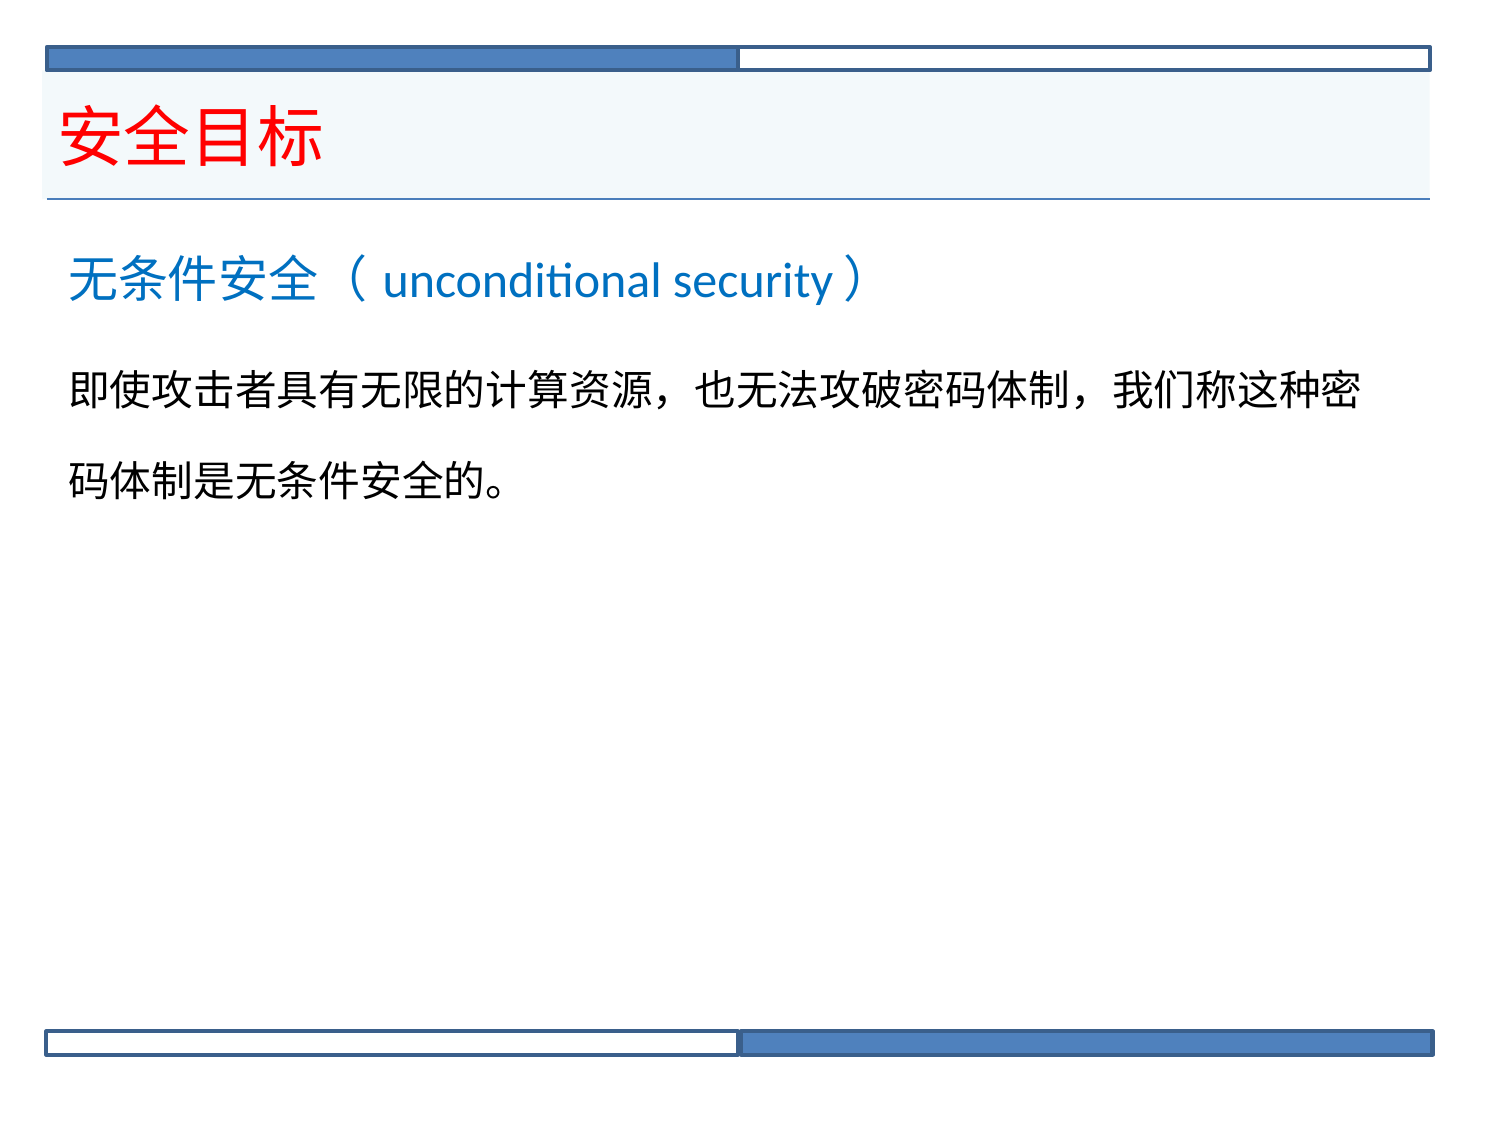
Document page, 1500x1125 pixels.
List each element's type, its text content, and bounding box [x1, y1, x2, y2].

text_box [45, 45, 736, 72]
text_box [740, 1029, 1435, 1057]
text_box [736, 45, 1432, 72]
title 安全目标 [42, 70, 1430, 200]
text_box [44, 1029, 740, 1057]
table_cell 即使攻击者具有无限的计算资源，也无法攻破密码体制，我们称这种密码体制是无条件安全的。 [53, 319, 1411, 516]
table_header 无条件安全（unconditional security） [53, 232, 1411, 319]
